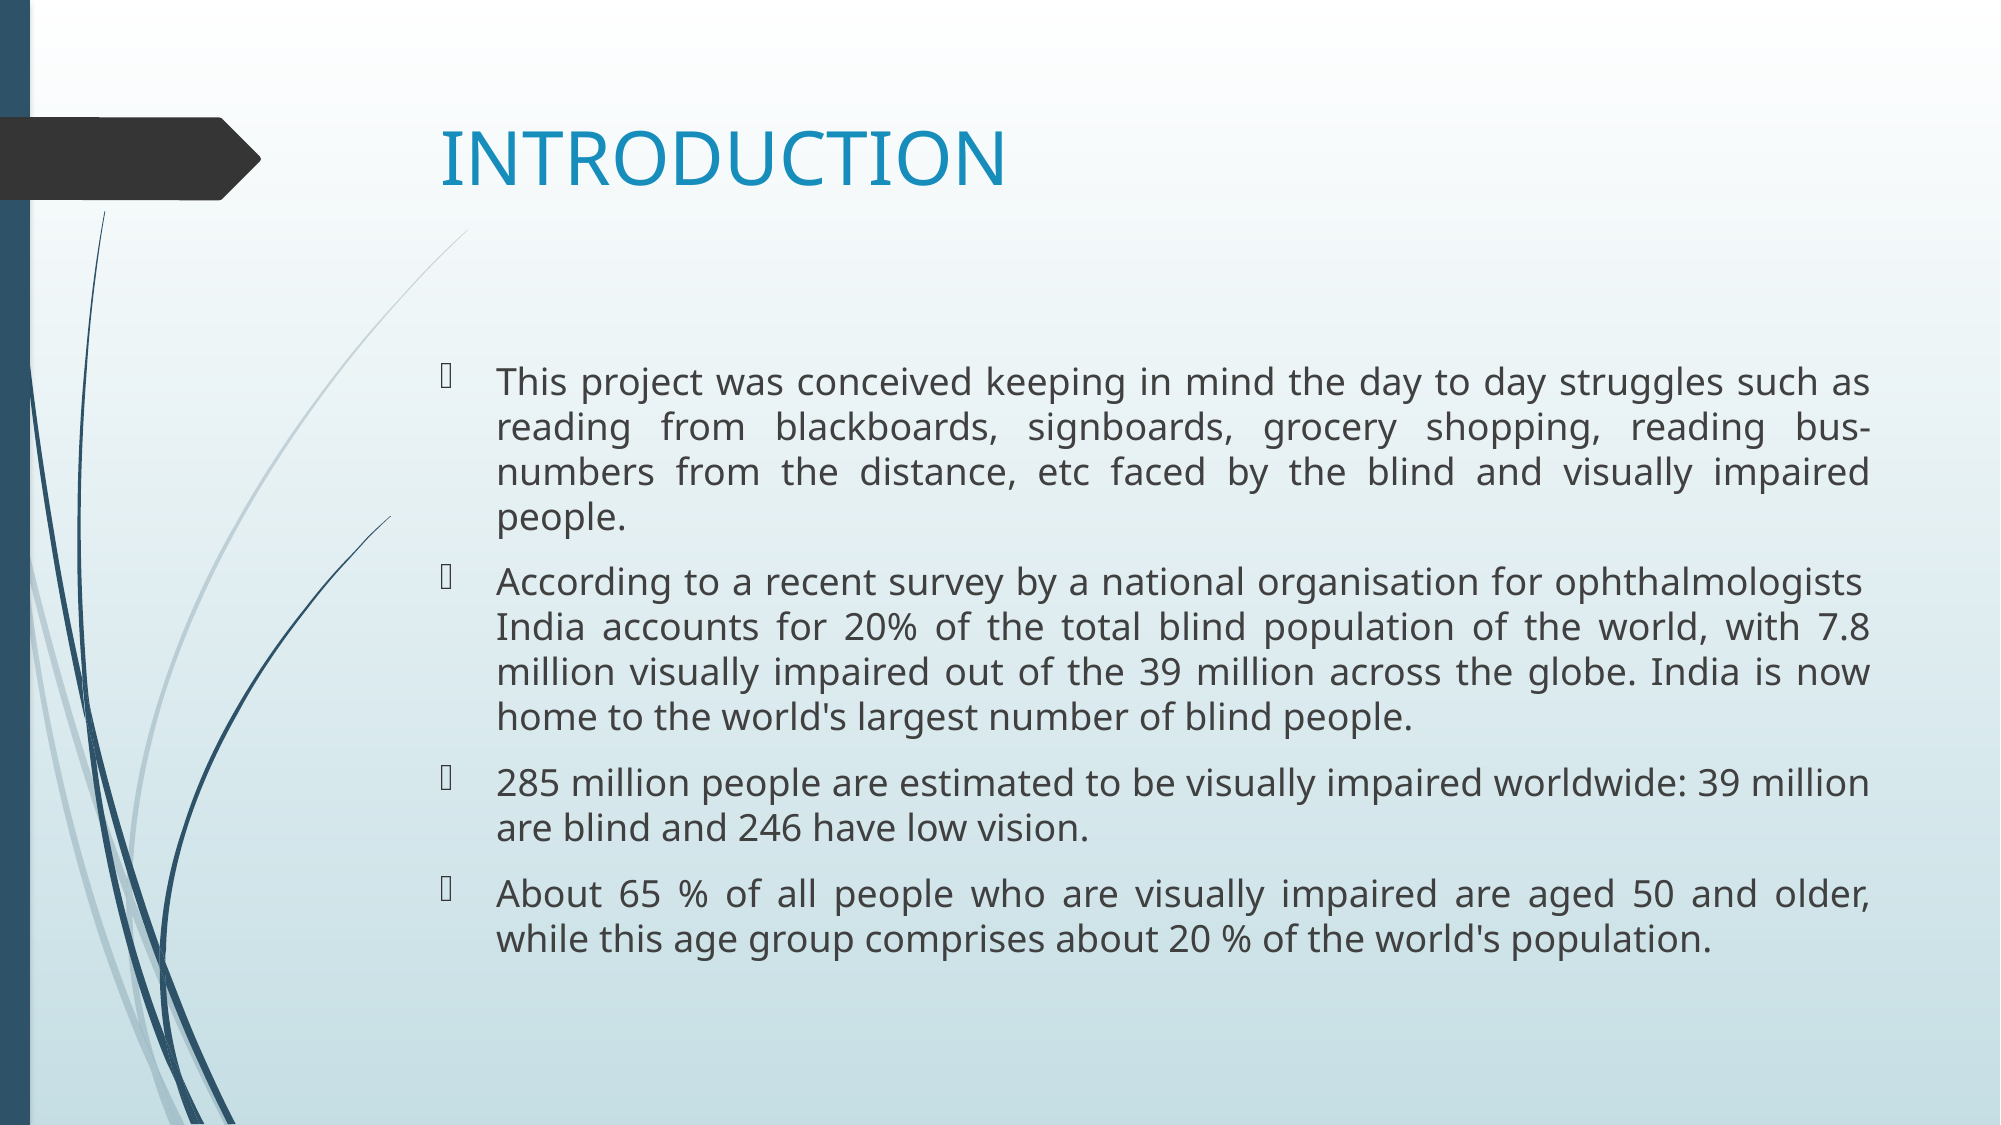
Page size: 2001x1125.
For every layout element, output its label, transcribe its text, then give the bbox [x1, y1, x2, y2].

list This project was conceived keeping in mind the day to day struggles such as reading from blackboards, signboards, grocery shopping, reading bus-numbers from the distance, etc faced by the blind and visually impaired people. According to a recent survey by a national organisation for ophthalmologists India accounts for 20% of the total blind population of the world, with 7.8 million visually impaired out of the 39 million across the globe. India is now home to the world's largest number of blind people. 285 million people are estimated to be visually impaired worldwide: 39 million are blind and 246 have low vision. About 65 % of all people who are visually impaired are aged 50 and older, while this age group comprises about 20 % of the world's population. [424, 350, 1888, 970]
title INTRODUCTION [425, 102, 1888, 313]
